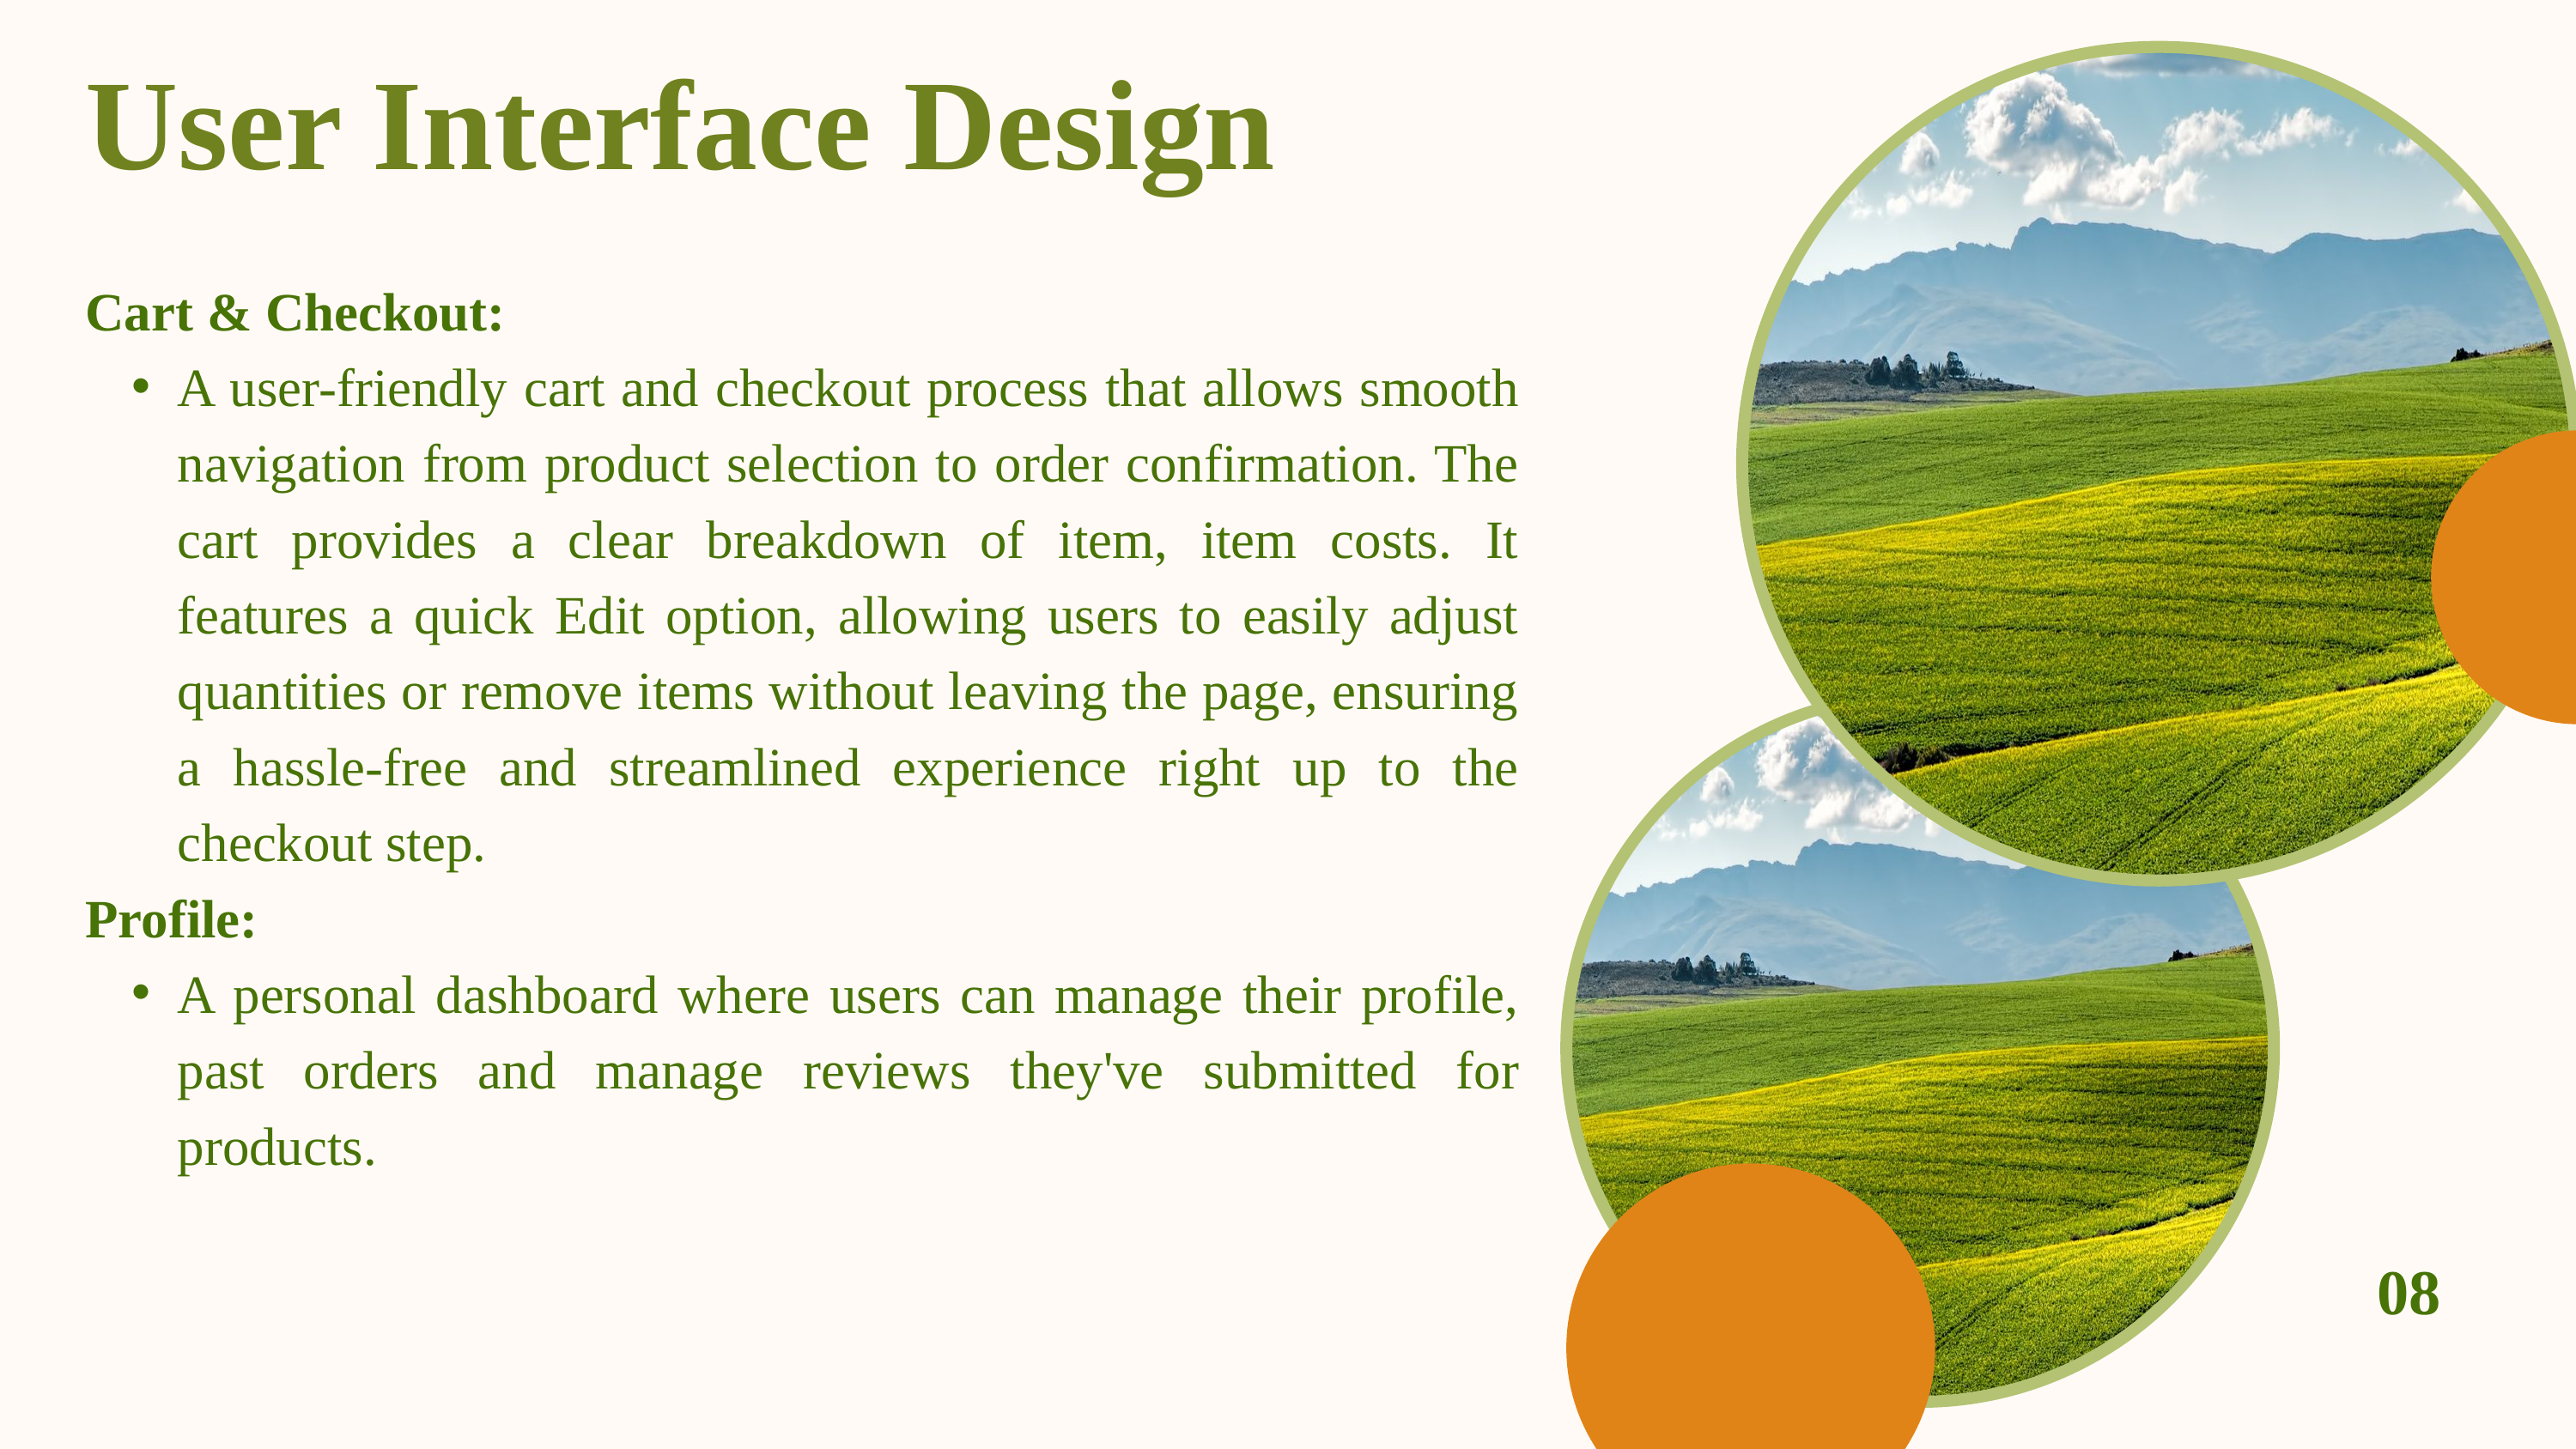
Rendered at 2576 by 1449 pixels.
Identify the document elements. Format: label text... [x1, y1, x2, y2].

text_box User Interface Design [85, 75, 1560, 196]
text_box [1565, 46, 2576, 1449]
text_box Cart & Checkout: A user-friendly cart and checkout process that allows smooth navigation from product selection to order confirmation. The cart provides a clear breakdown of item, item costs. It features a quick Edit option, allowing users to easily adjust quantities or remove items without leaving the page, ensuring a hassle-free and streamlined experience right up to the checkout step. Profile: A personal dashboard where users can manage their profile, past orders and manage reviews they've submitted for products. [85, 265, 1522, 1176]
